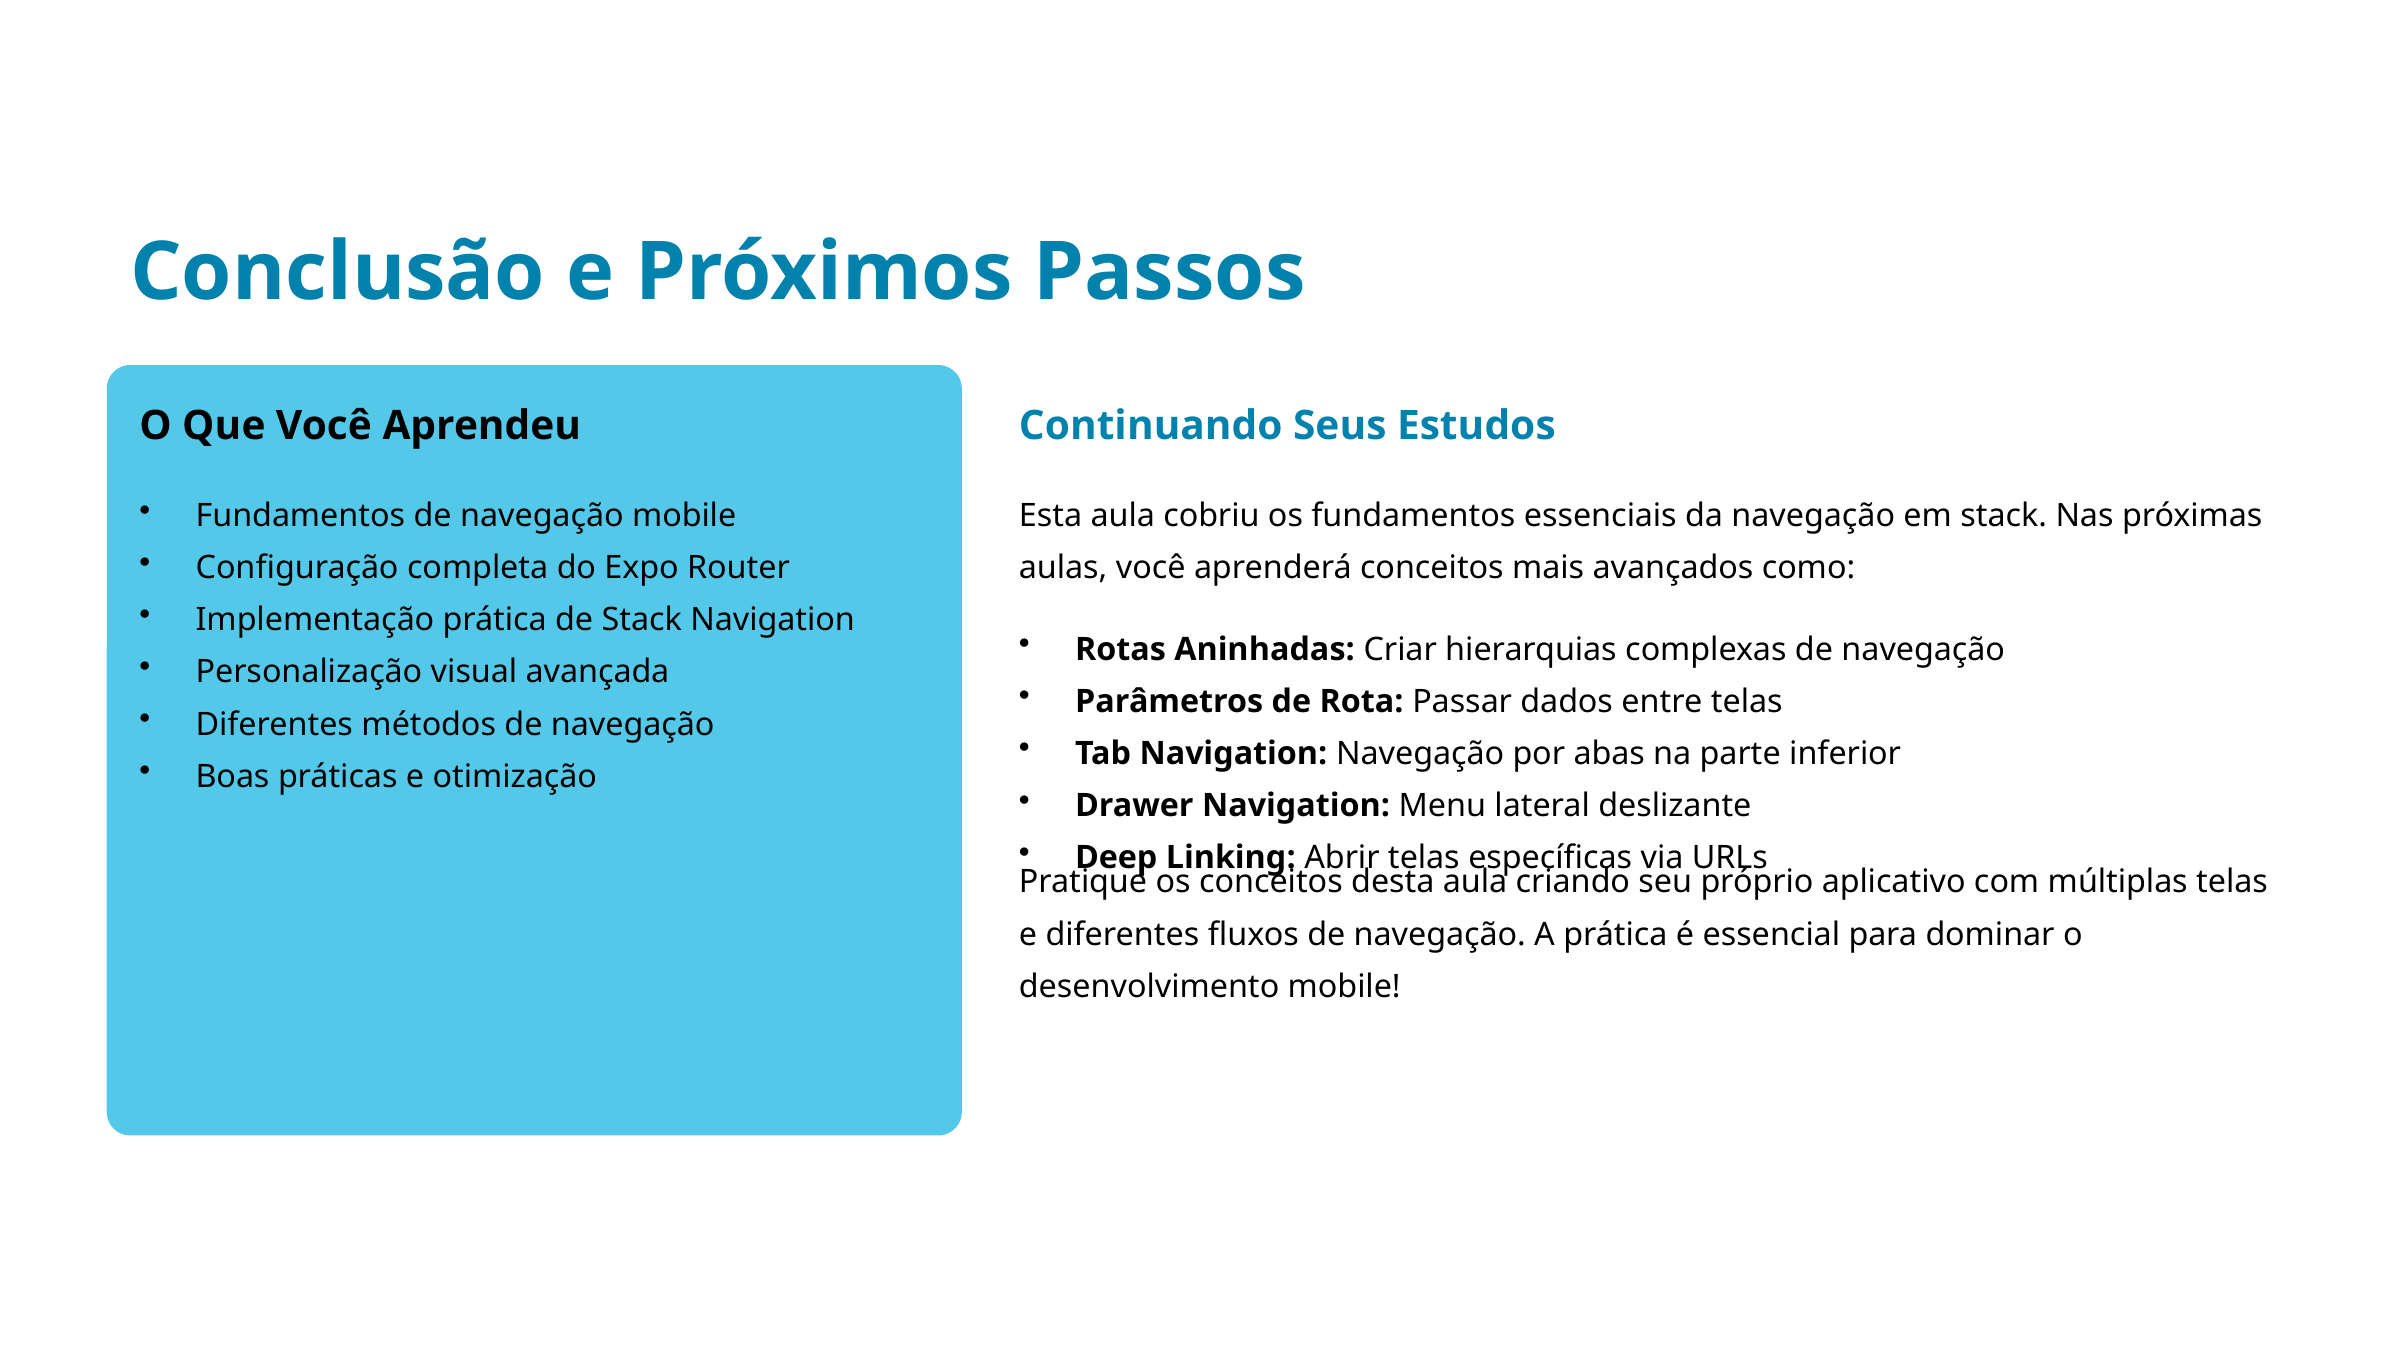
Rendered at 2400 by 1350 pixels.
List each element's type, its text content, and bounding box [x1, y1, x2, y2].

text_box Continuando Seus Estudos [1018, 397, 1538, 449]
text_box O Que Você Aprendeu [139, 397, 572, 449]
text_box Conclusão e Próximos Passos [130, 214, 1267, 317]
text_box Esta aula cobriu os fundamentos essenciais da navegação em stack. Nas próximas aulas, você aprenderá conceitos mais avançados como: [1018, 481, 2271, 586]
text_box Rotas Aninhadas: Criar hierarquias complexas de navegação Parâmetros de Rota: Passar dados entre telas Tab Navigation: Navegação por abas na parte inferior Drawer Navigation: Menu lateral deslizante Deep Linking: Abrir telas específicas via URLs [1018, 614, 2271, 847]
text_box Pratique os conceitos desta aula criando seu próprio aplicativo com múltiplas telas e diferentes fluxos de navegação. A prática é essencial para dominar o desenvolvimento mobile! [1018, 847, 2271, 1004]
text_box [106, 365, 962, 1136]
text_box Fundamentos de navegação mobile Configuração completa do Expo Router Implementação prática de Stack Navigation Personalização visual avançada Diferentes métodos de navegação Boas práticas e otimização [139, 481, 930, 794]
